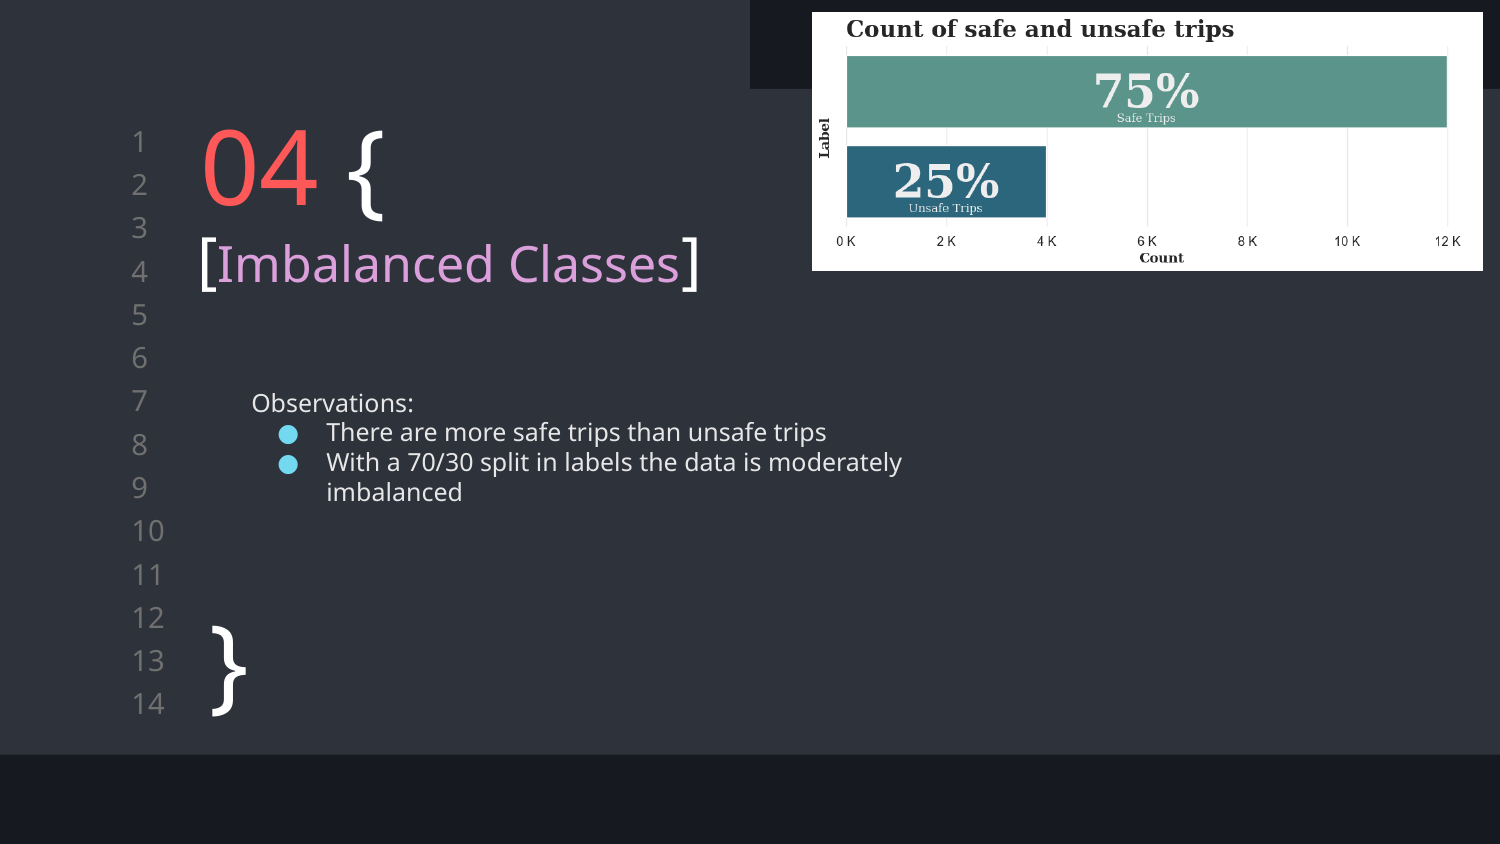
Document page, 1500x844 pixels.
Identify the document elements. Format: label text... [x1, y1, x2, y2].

title 04 { [142, 73, 445, 255]
subtitle Observations: There are more safe trips than unsafe trips With a 70/30 split in labels the data is moderately imbalanced [236, 336, 931, 595]
picture [812, 11, 1483, 271]
text_box } [194, 594, 278, 724]
title [Imbalanced Classes] [182, 213, 1105, 302]
